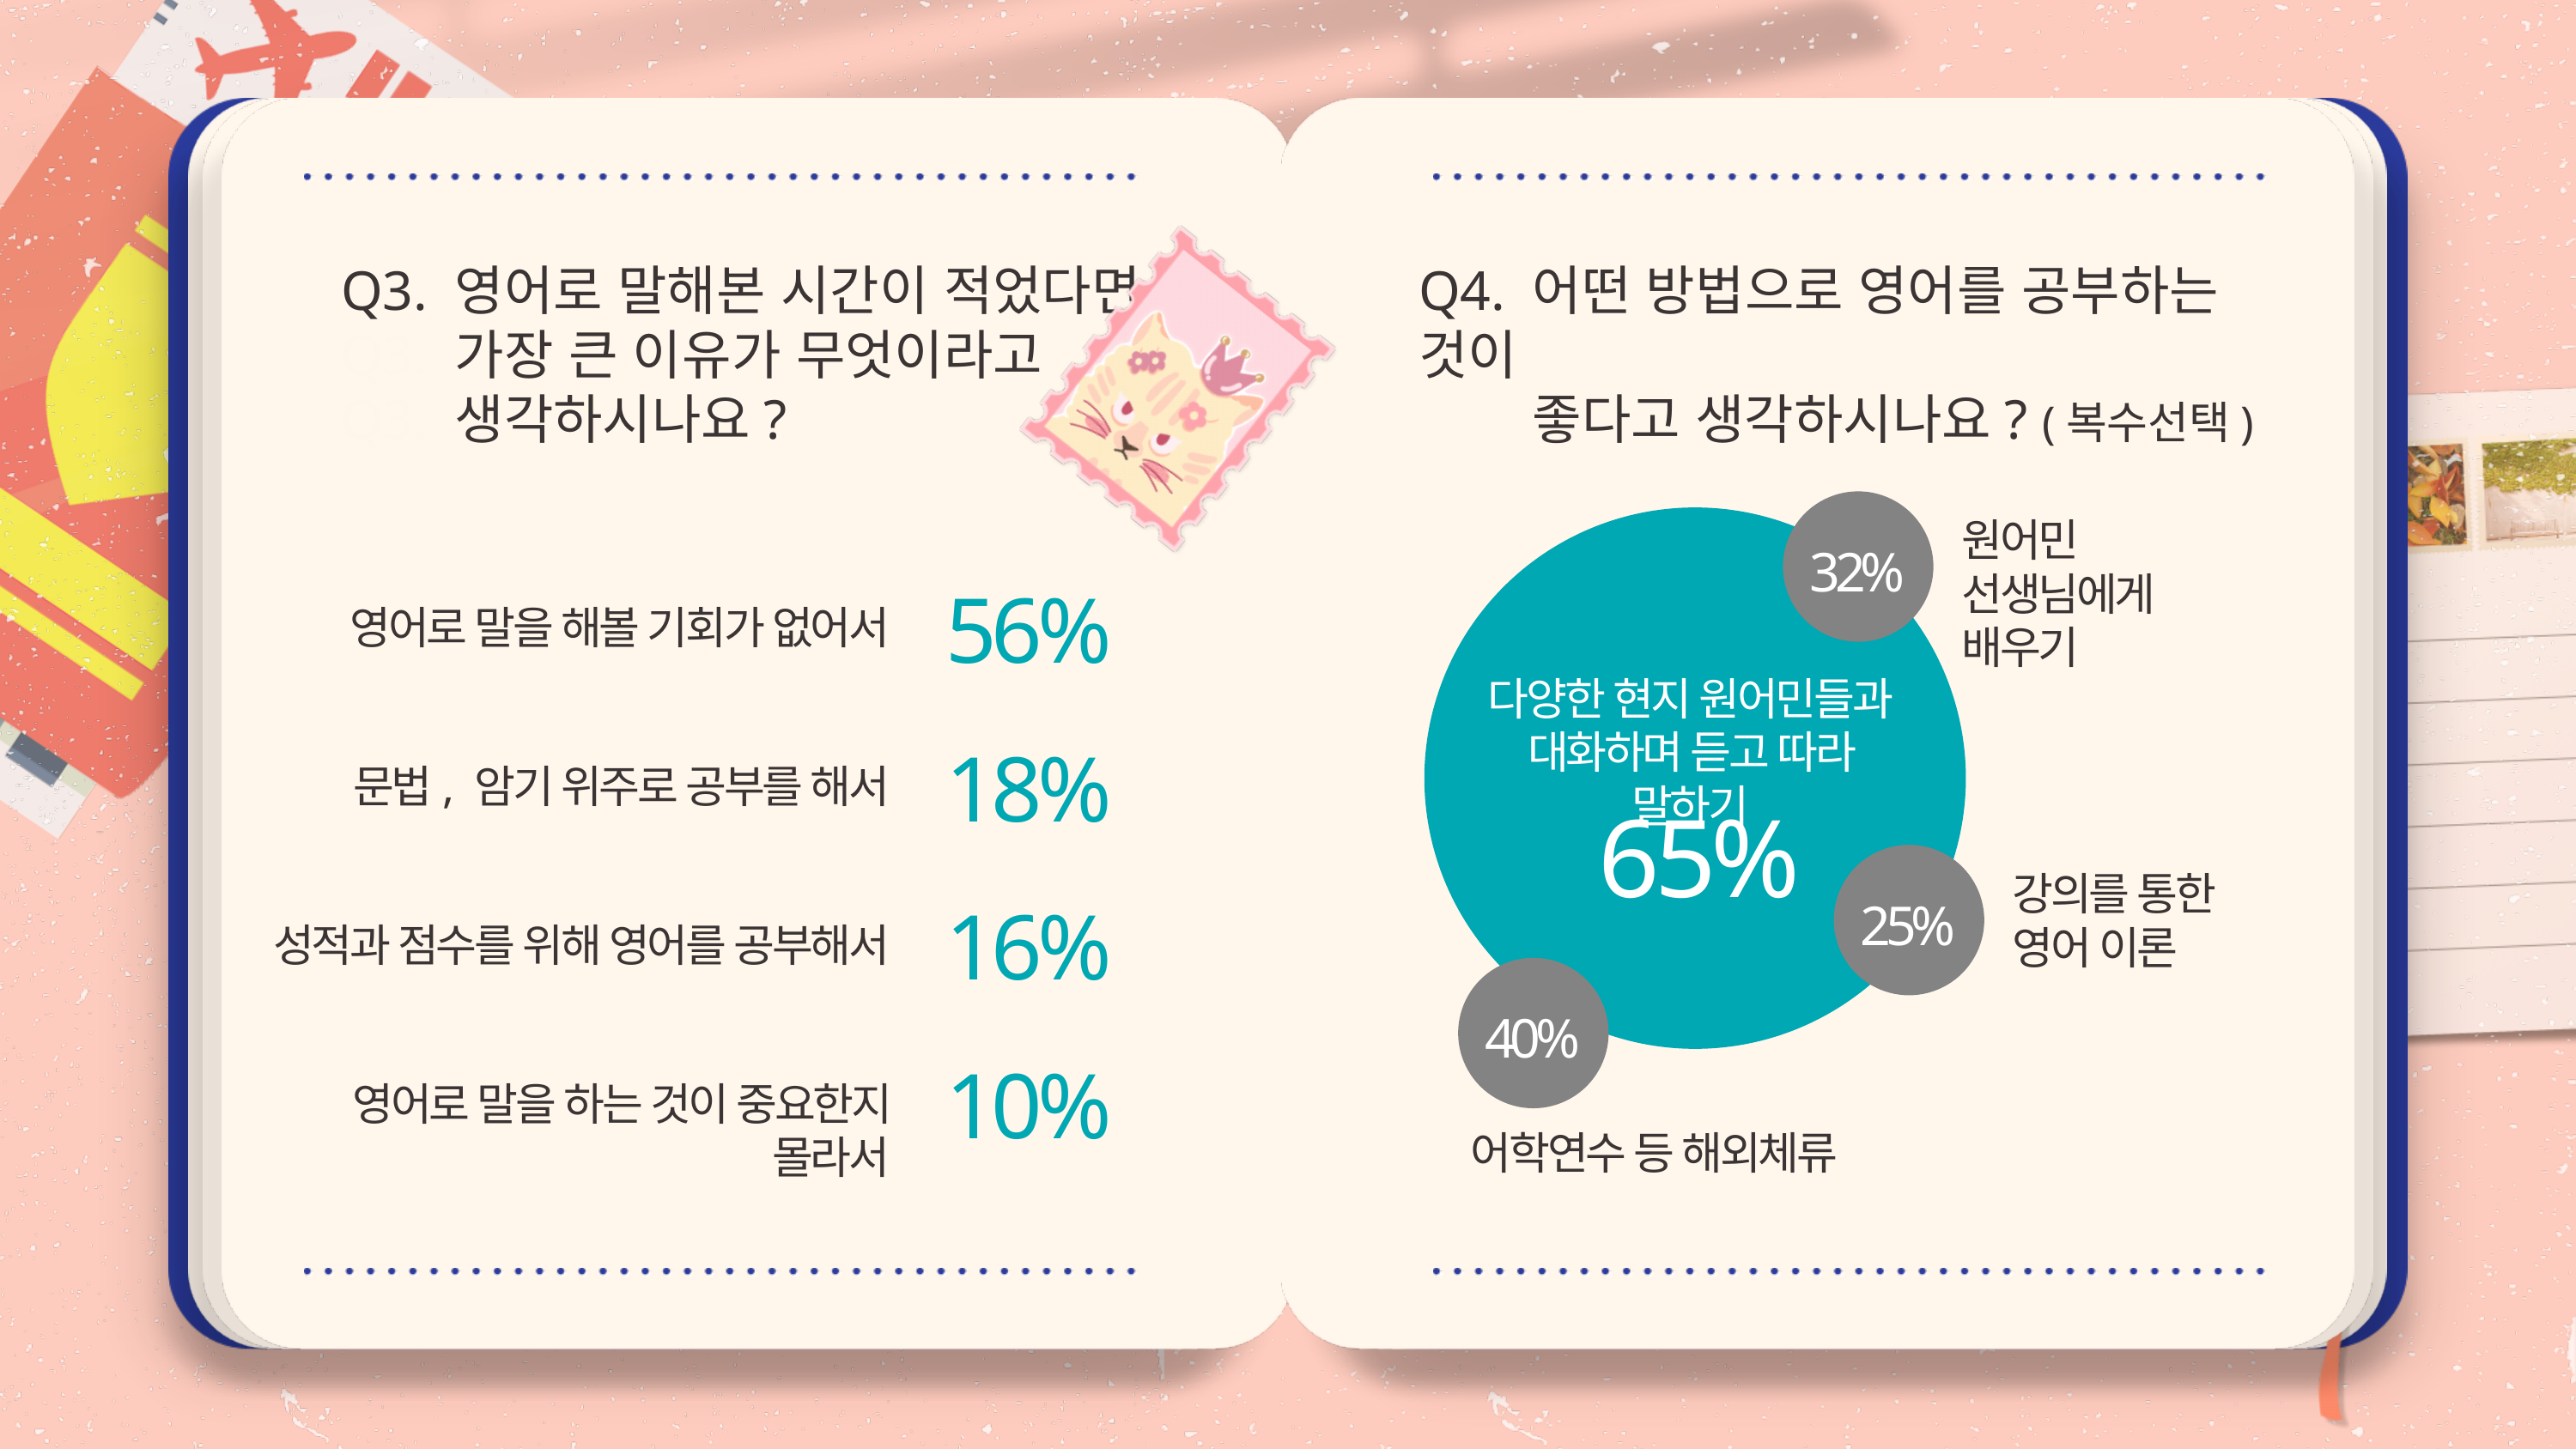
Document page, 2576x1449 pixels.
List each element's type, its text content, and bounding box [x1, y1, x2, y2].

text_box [304, 173, 1147, 181]
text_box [1433, 173, 2276, 181]
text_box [235, 567, 1157, 1165]
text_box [1433, 1268, 2276, 1276]
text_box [304, 1268, 1147, 1276]
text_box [1066, 248, 1290, 529]
text_box Q4. 어떤 방법으로 영어를 공부하는 것이 Q4. 좋다고 생각하시나요? (복수선택) [1411, 250, 2308, 457]
text_box Q3. 영어로 말해본 시간이 적었다면, Q3. 가장 큰 이유가 무엇이라고 Q3. 생각하시나요? [328, 250, 1003, 457]
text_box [1424, 491, 2343, 1186]
picture [0, 0, 2576, 1449]
